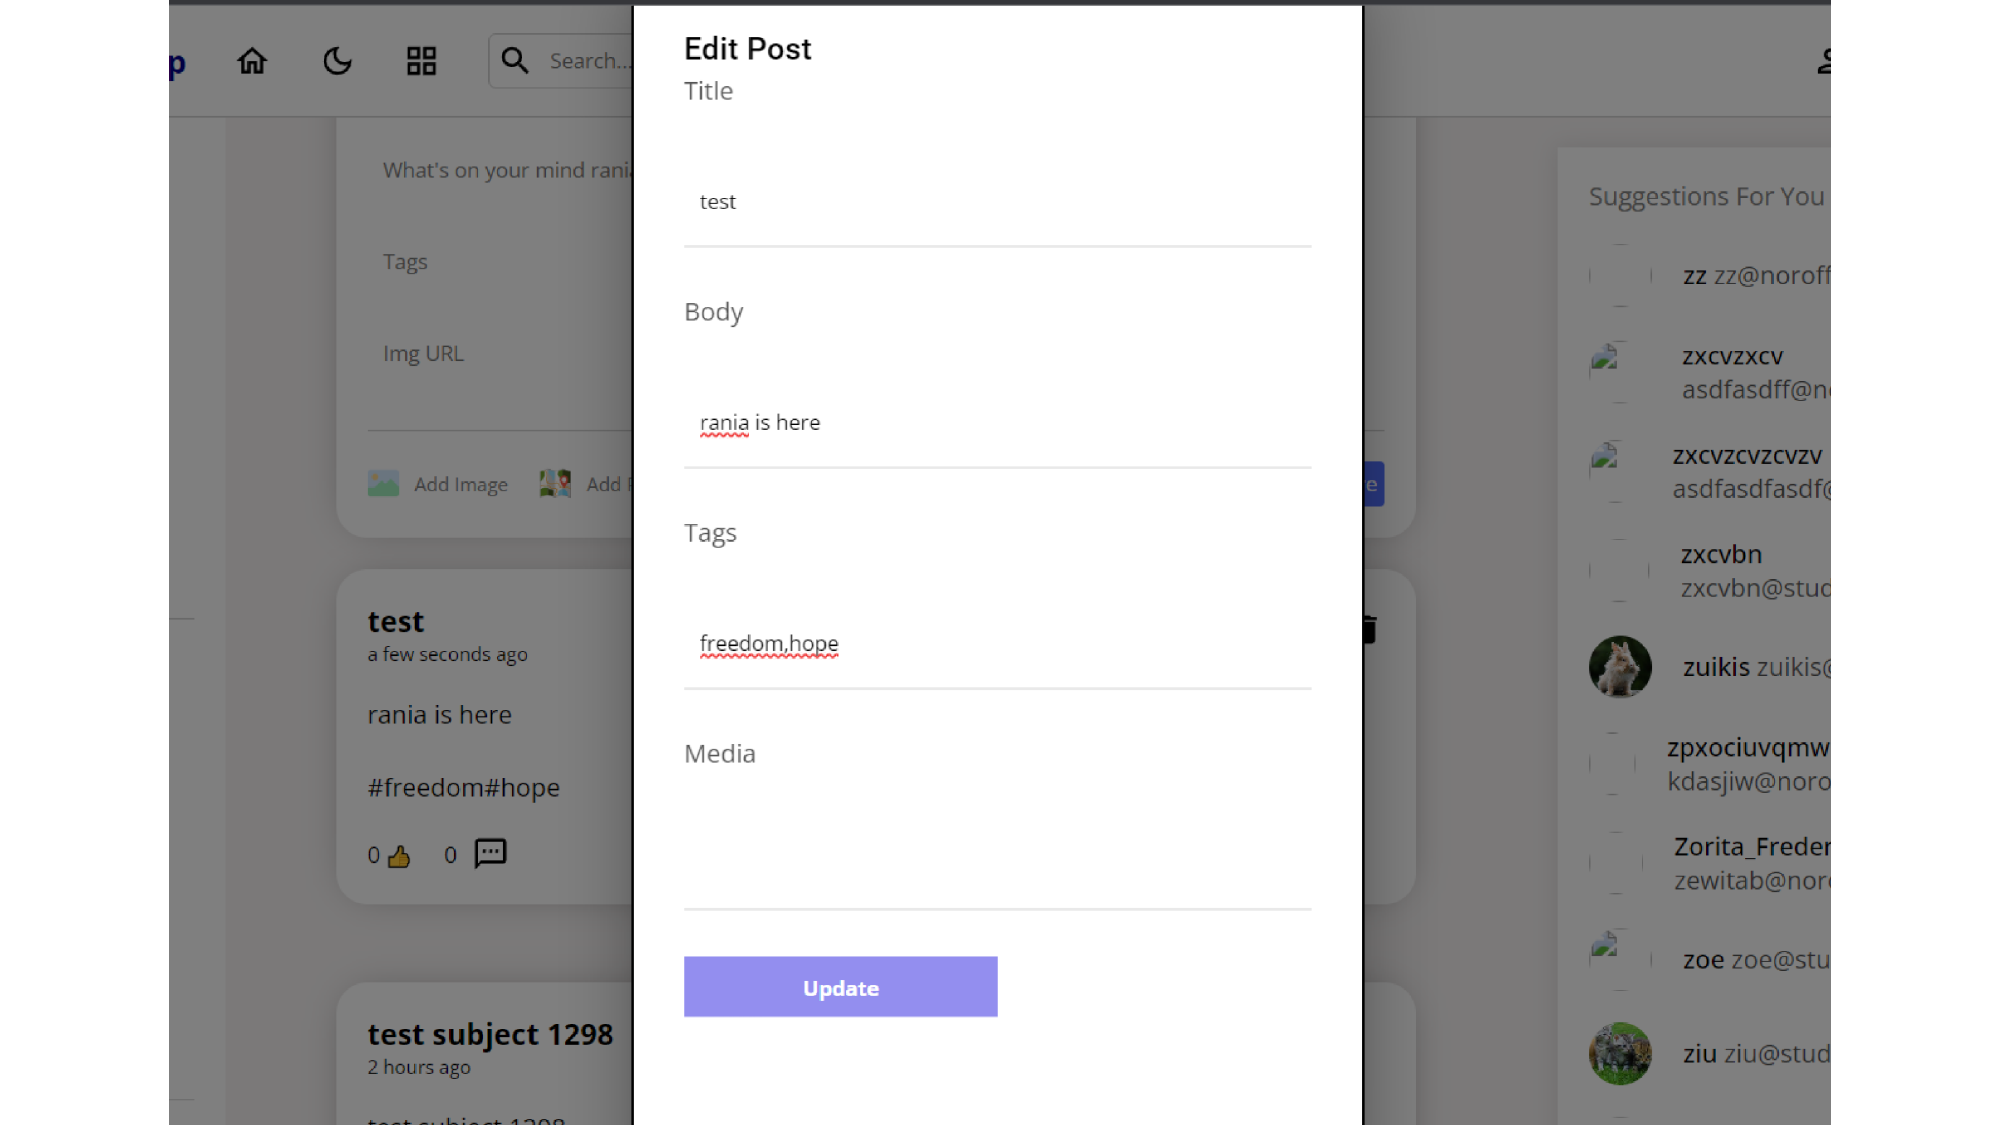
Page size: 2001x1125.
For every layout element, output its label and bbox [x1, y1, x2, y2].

picture [169, 0, 1831, 1125]
